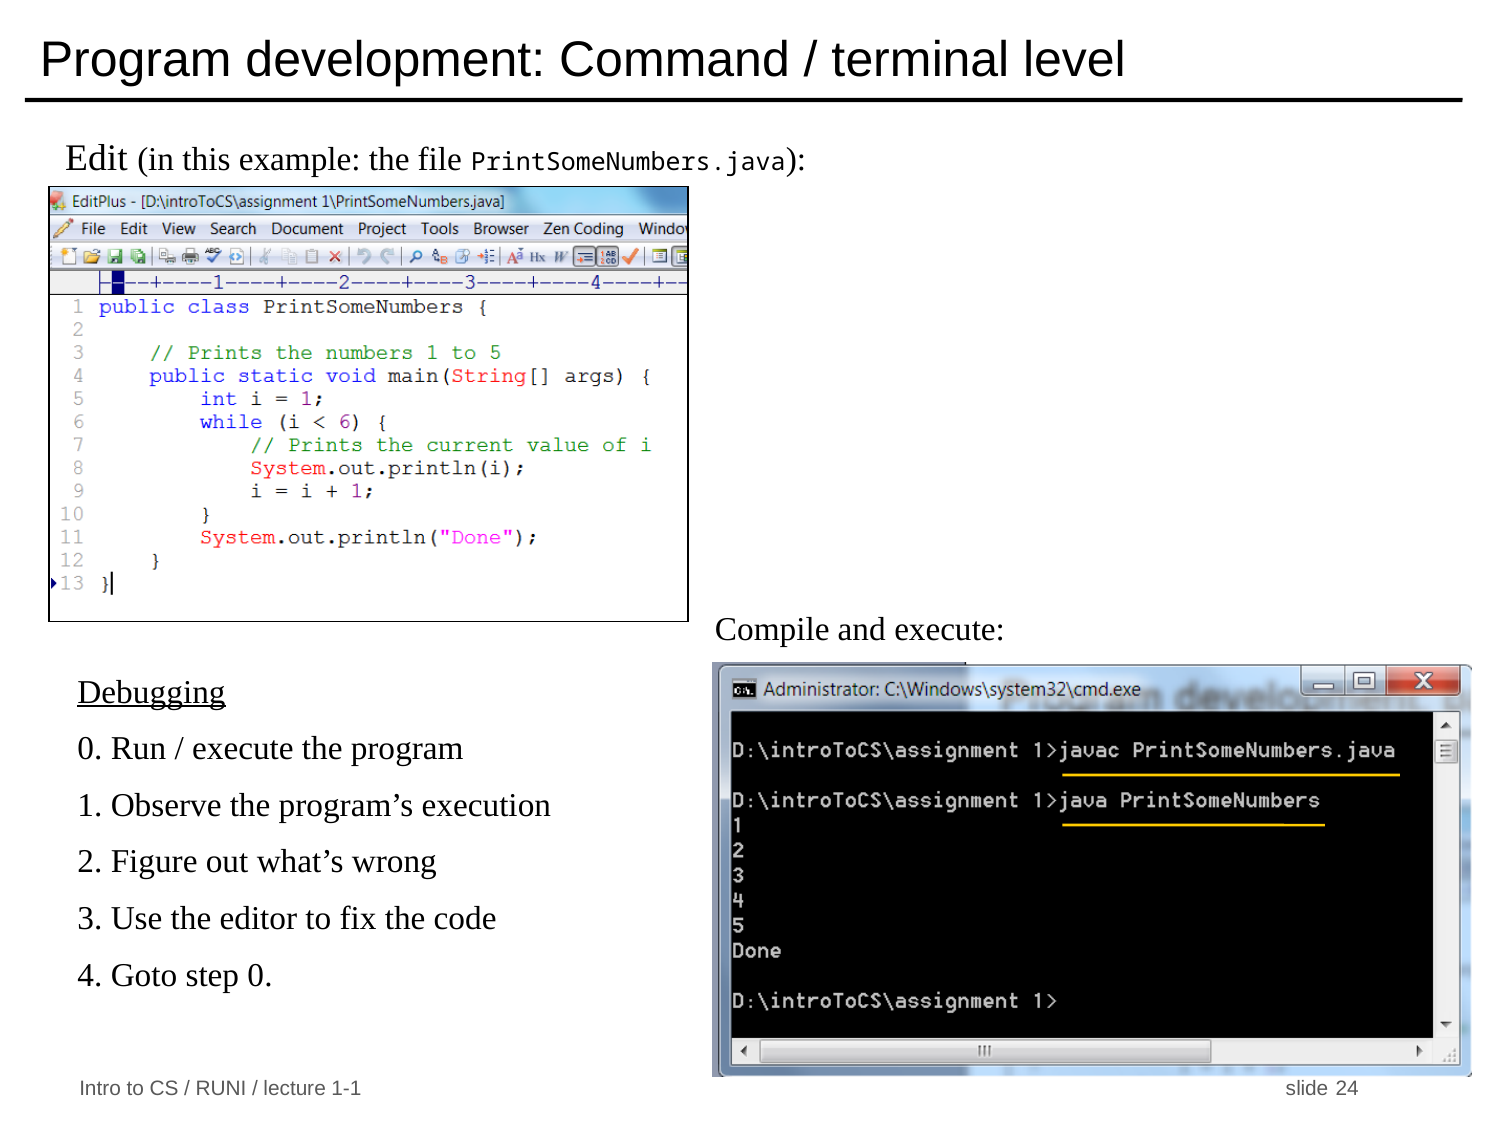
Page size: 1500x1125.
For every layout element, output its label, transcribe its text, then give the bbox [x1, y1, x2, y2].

list Edit (in this example: the file PrintSomeNumbers.java): [50, 125, 1088, 200]
picture [49, 187, 688, 621]
title Program development: Command / terminal level [24, 12, 1463, 100]
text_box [699, 599, 1472, 1077]
text_box Debugging 0. Run / execute the program 1. Observe the program’s execution 2. Figure out what’s wrong 3. Use the editor to fix the code 4. Goto step 0. [62, 662, 675, 1050]
